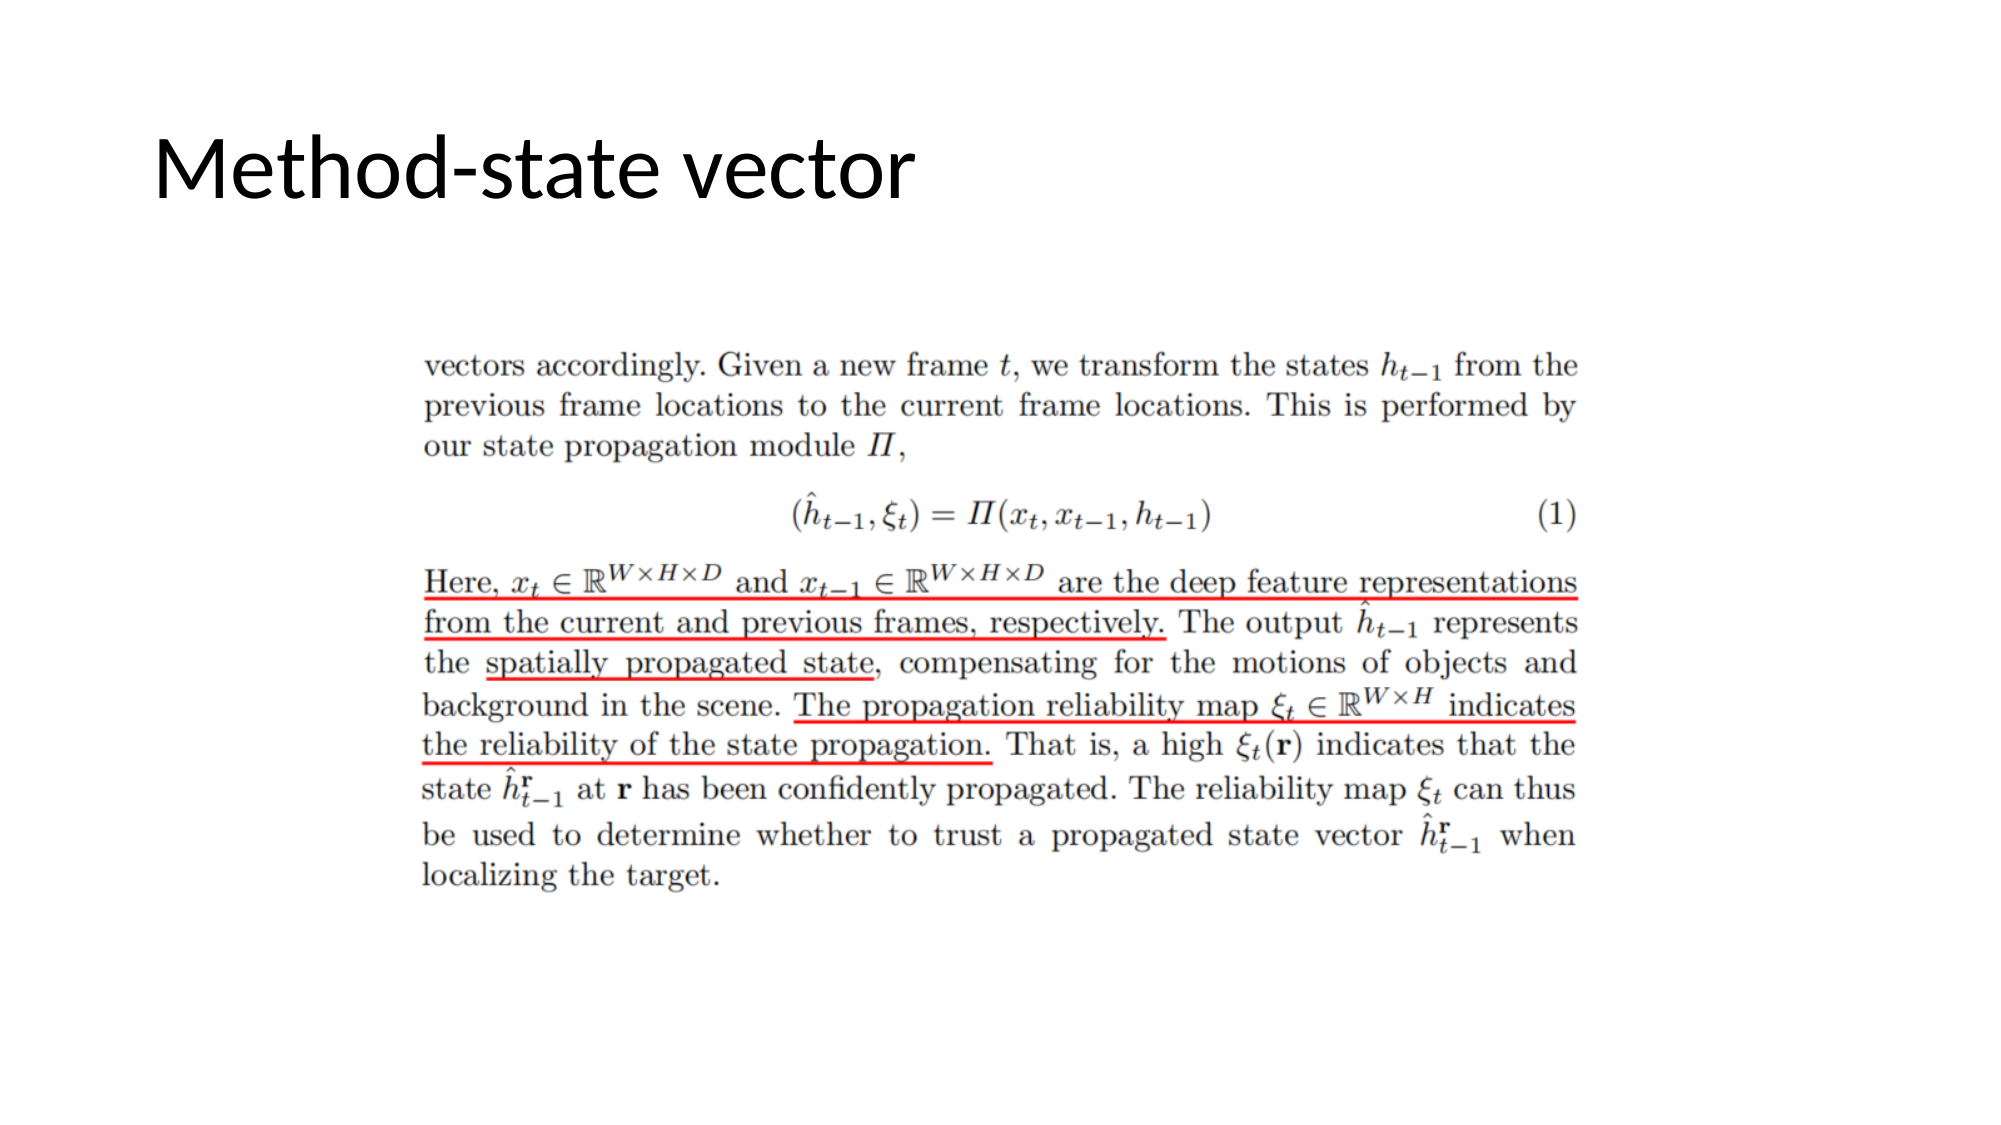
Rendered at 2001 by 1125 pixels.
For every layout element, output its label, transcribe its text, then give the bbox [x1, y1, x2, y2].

title Method-state vector [137, 59, 1863, 278]
picture [412, 347, 1588, 898]
